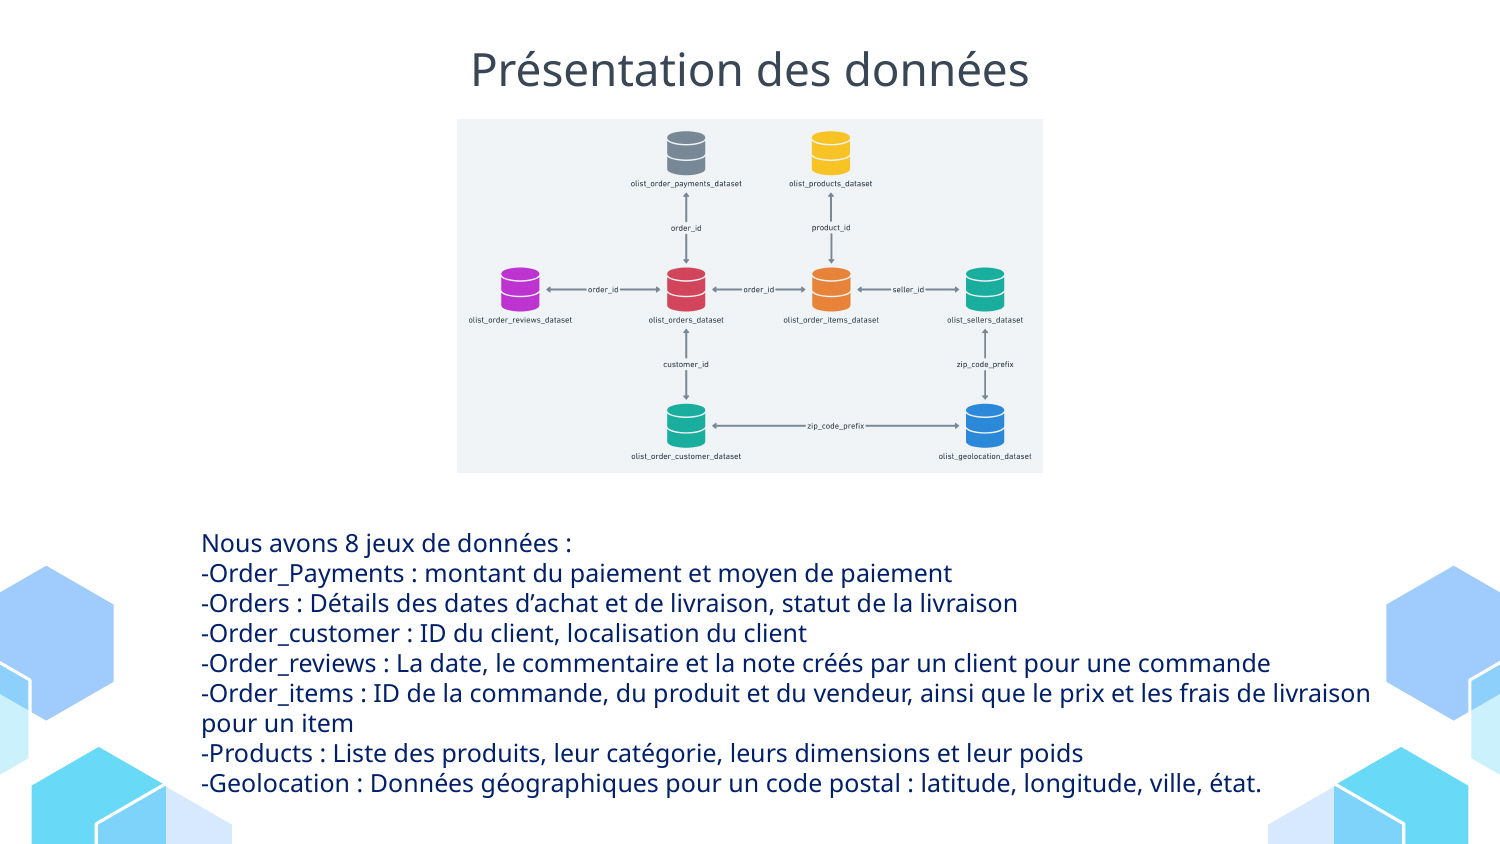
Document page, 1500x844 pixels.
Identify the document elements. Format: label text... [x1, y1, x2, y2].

picture [456, 119, 1044, 473]
title Présentation des données [118, 25, 1382, 120]
text_box Nous avons 8 jeux de données : -Order_Payments : montant du paiement et moyen de paiement -Orders : Détails des dates d’achat et de livraison, statut de la livraison -Order_customer : ID du client, localisation du client -Order_reviews : La date, le commentaire et la note créés par un client pour une commande -Order_items : ID de la commande, du produit et du vendeur, ainsi que le prix et les frais de livraison pour un item -Products : Liste des produits, leur catégorie, leurs dimensions et leur poids -Geolocation : Données géographiques pour un code postal : latitude, longitude, ville, état. [186, 520, 1436, 840]
